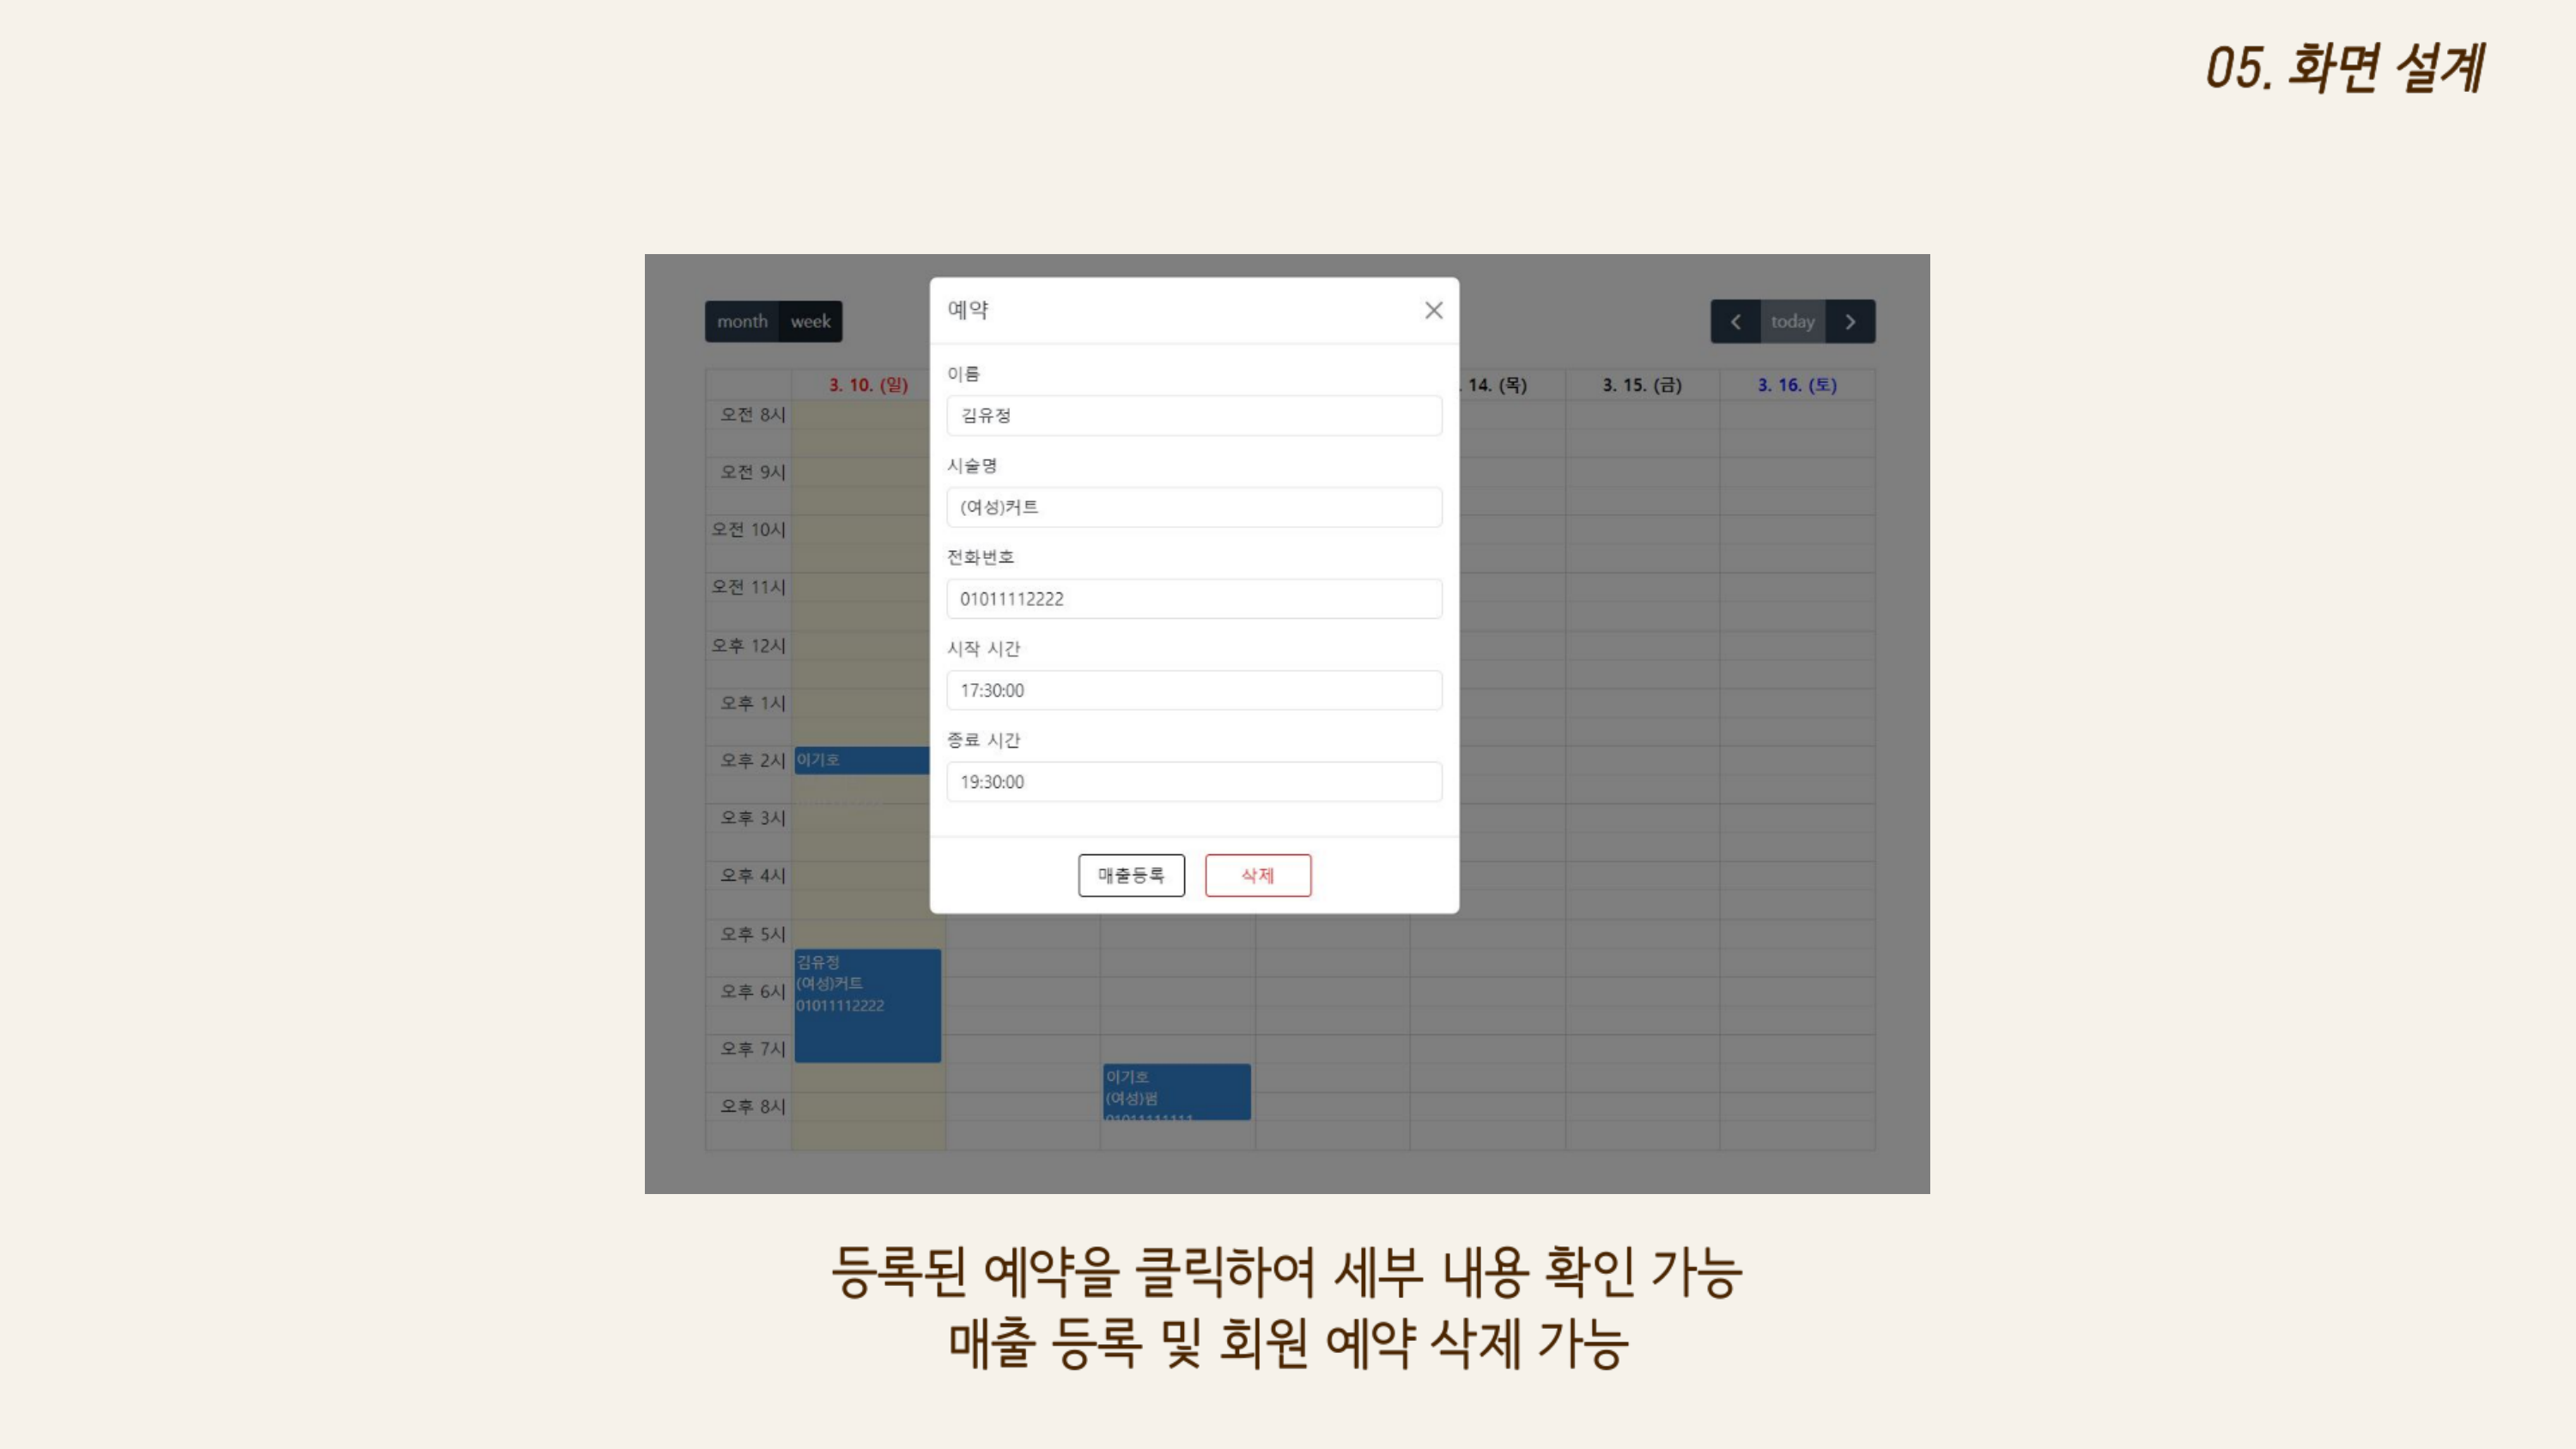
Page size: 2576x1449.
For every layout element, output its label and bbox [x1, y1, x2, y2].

text_box [645, 254, 1931, 1194]
picture [747, 1210, 1825, 1429]
picture [2184, 8, 2530, 153]
